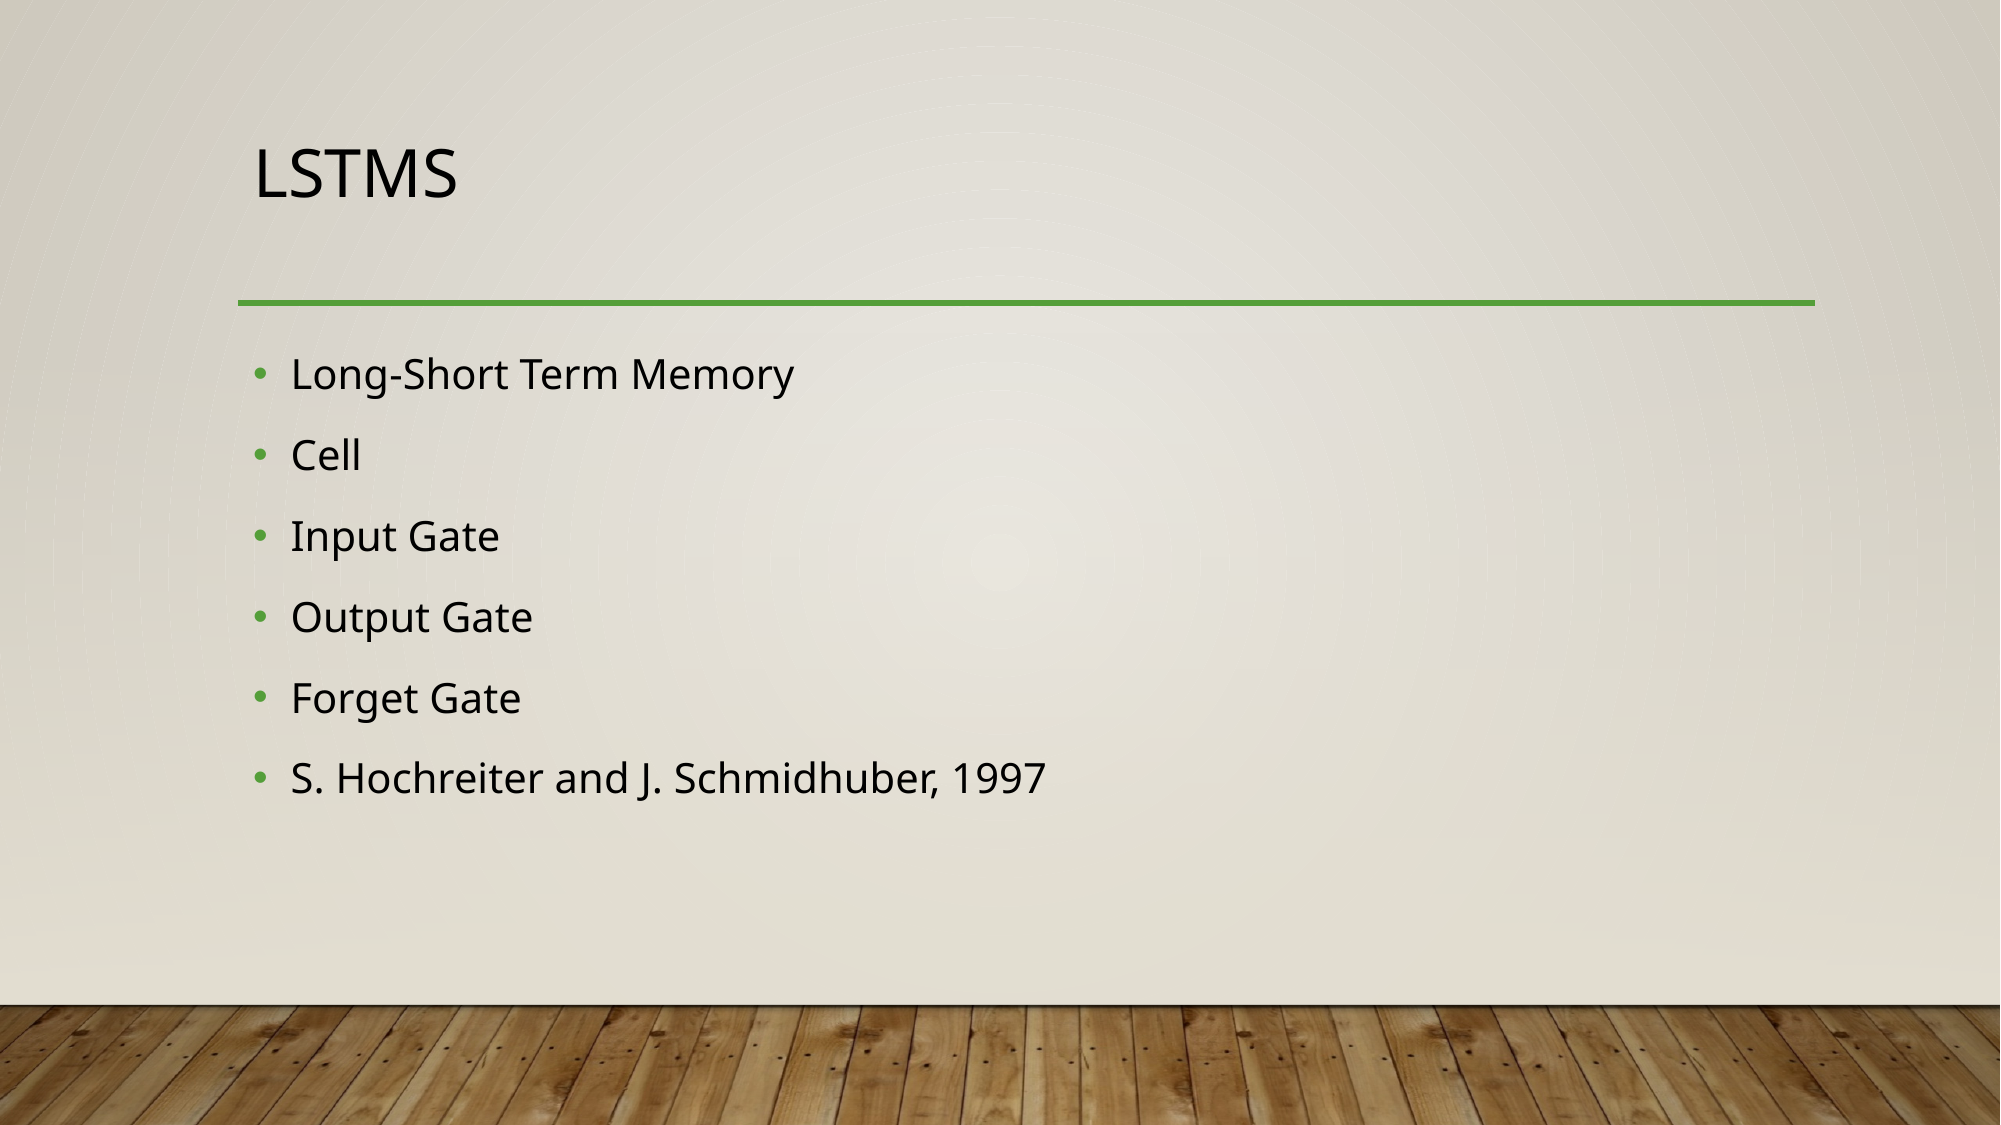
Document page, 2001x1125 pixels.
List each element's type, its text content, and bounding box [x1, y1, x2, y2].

title LSTMS [238, 131, 1814, 305]
list Long-Short Term Memory Cell Input Gate Output Gate Forget Gate S. Hochreiter and J. Schmidhuber, 1997 [238, 330, 1814, 897]
picture [0, 1005, 2000, 1125]
